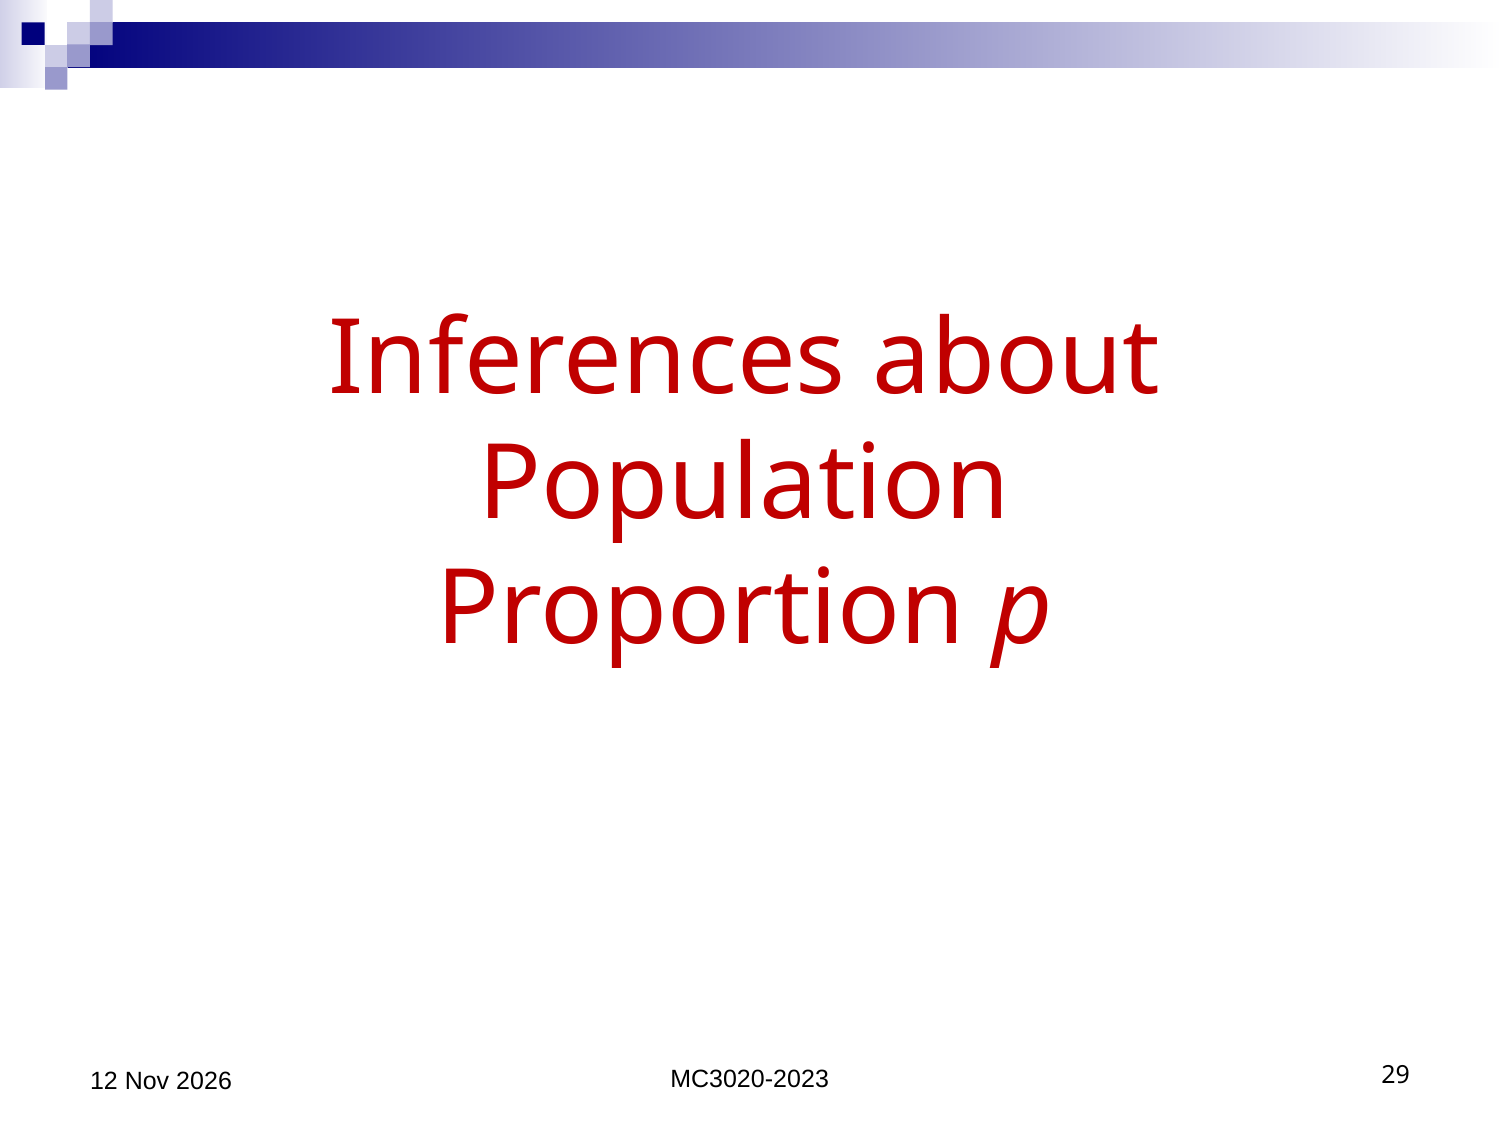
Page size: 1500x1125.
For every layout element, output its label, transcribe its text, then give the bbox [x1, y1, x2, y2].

slide_number 29 [1074, 1025, 1425, 1100]
slide_number 16-Jun-23 [75, 1024, 425, 1103]
title Inferences about Population Proportion p [69, 364, 1420, 590]
footer MC3020-2023 [512, 1025, 988, 1100]
